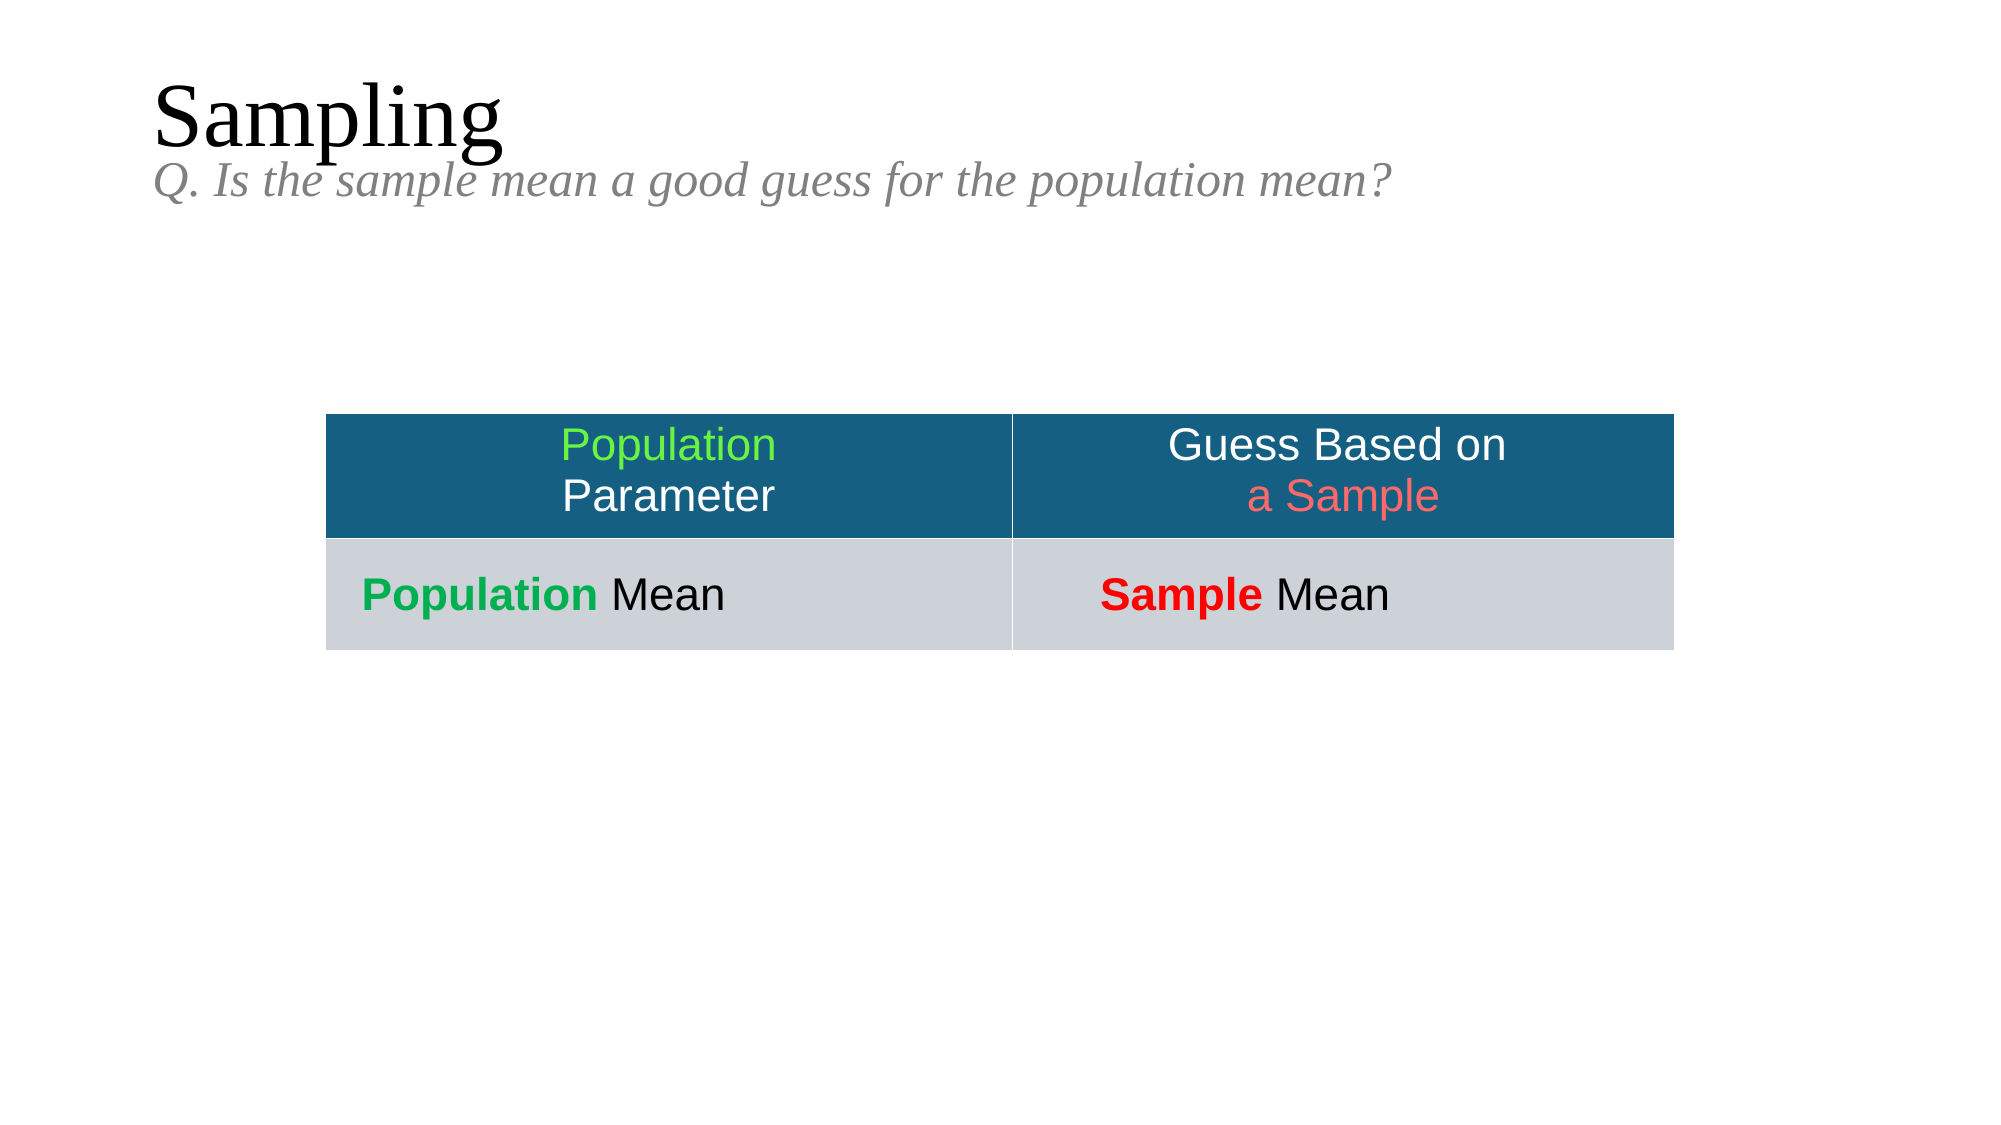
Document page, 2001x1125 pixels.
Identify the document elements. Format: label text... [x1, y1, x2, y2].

text_box Q. Is the sample mean a good guess for the population mean? [137, 146, 1863, 269]
text_box Sampling [137, 59, 1863, 146]
